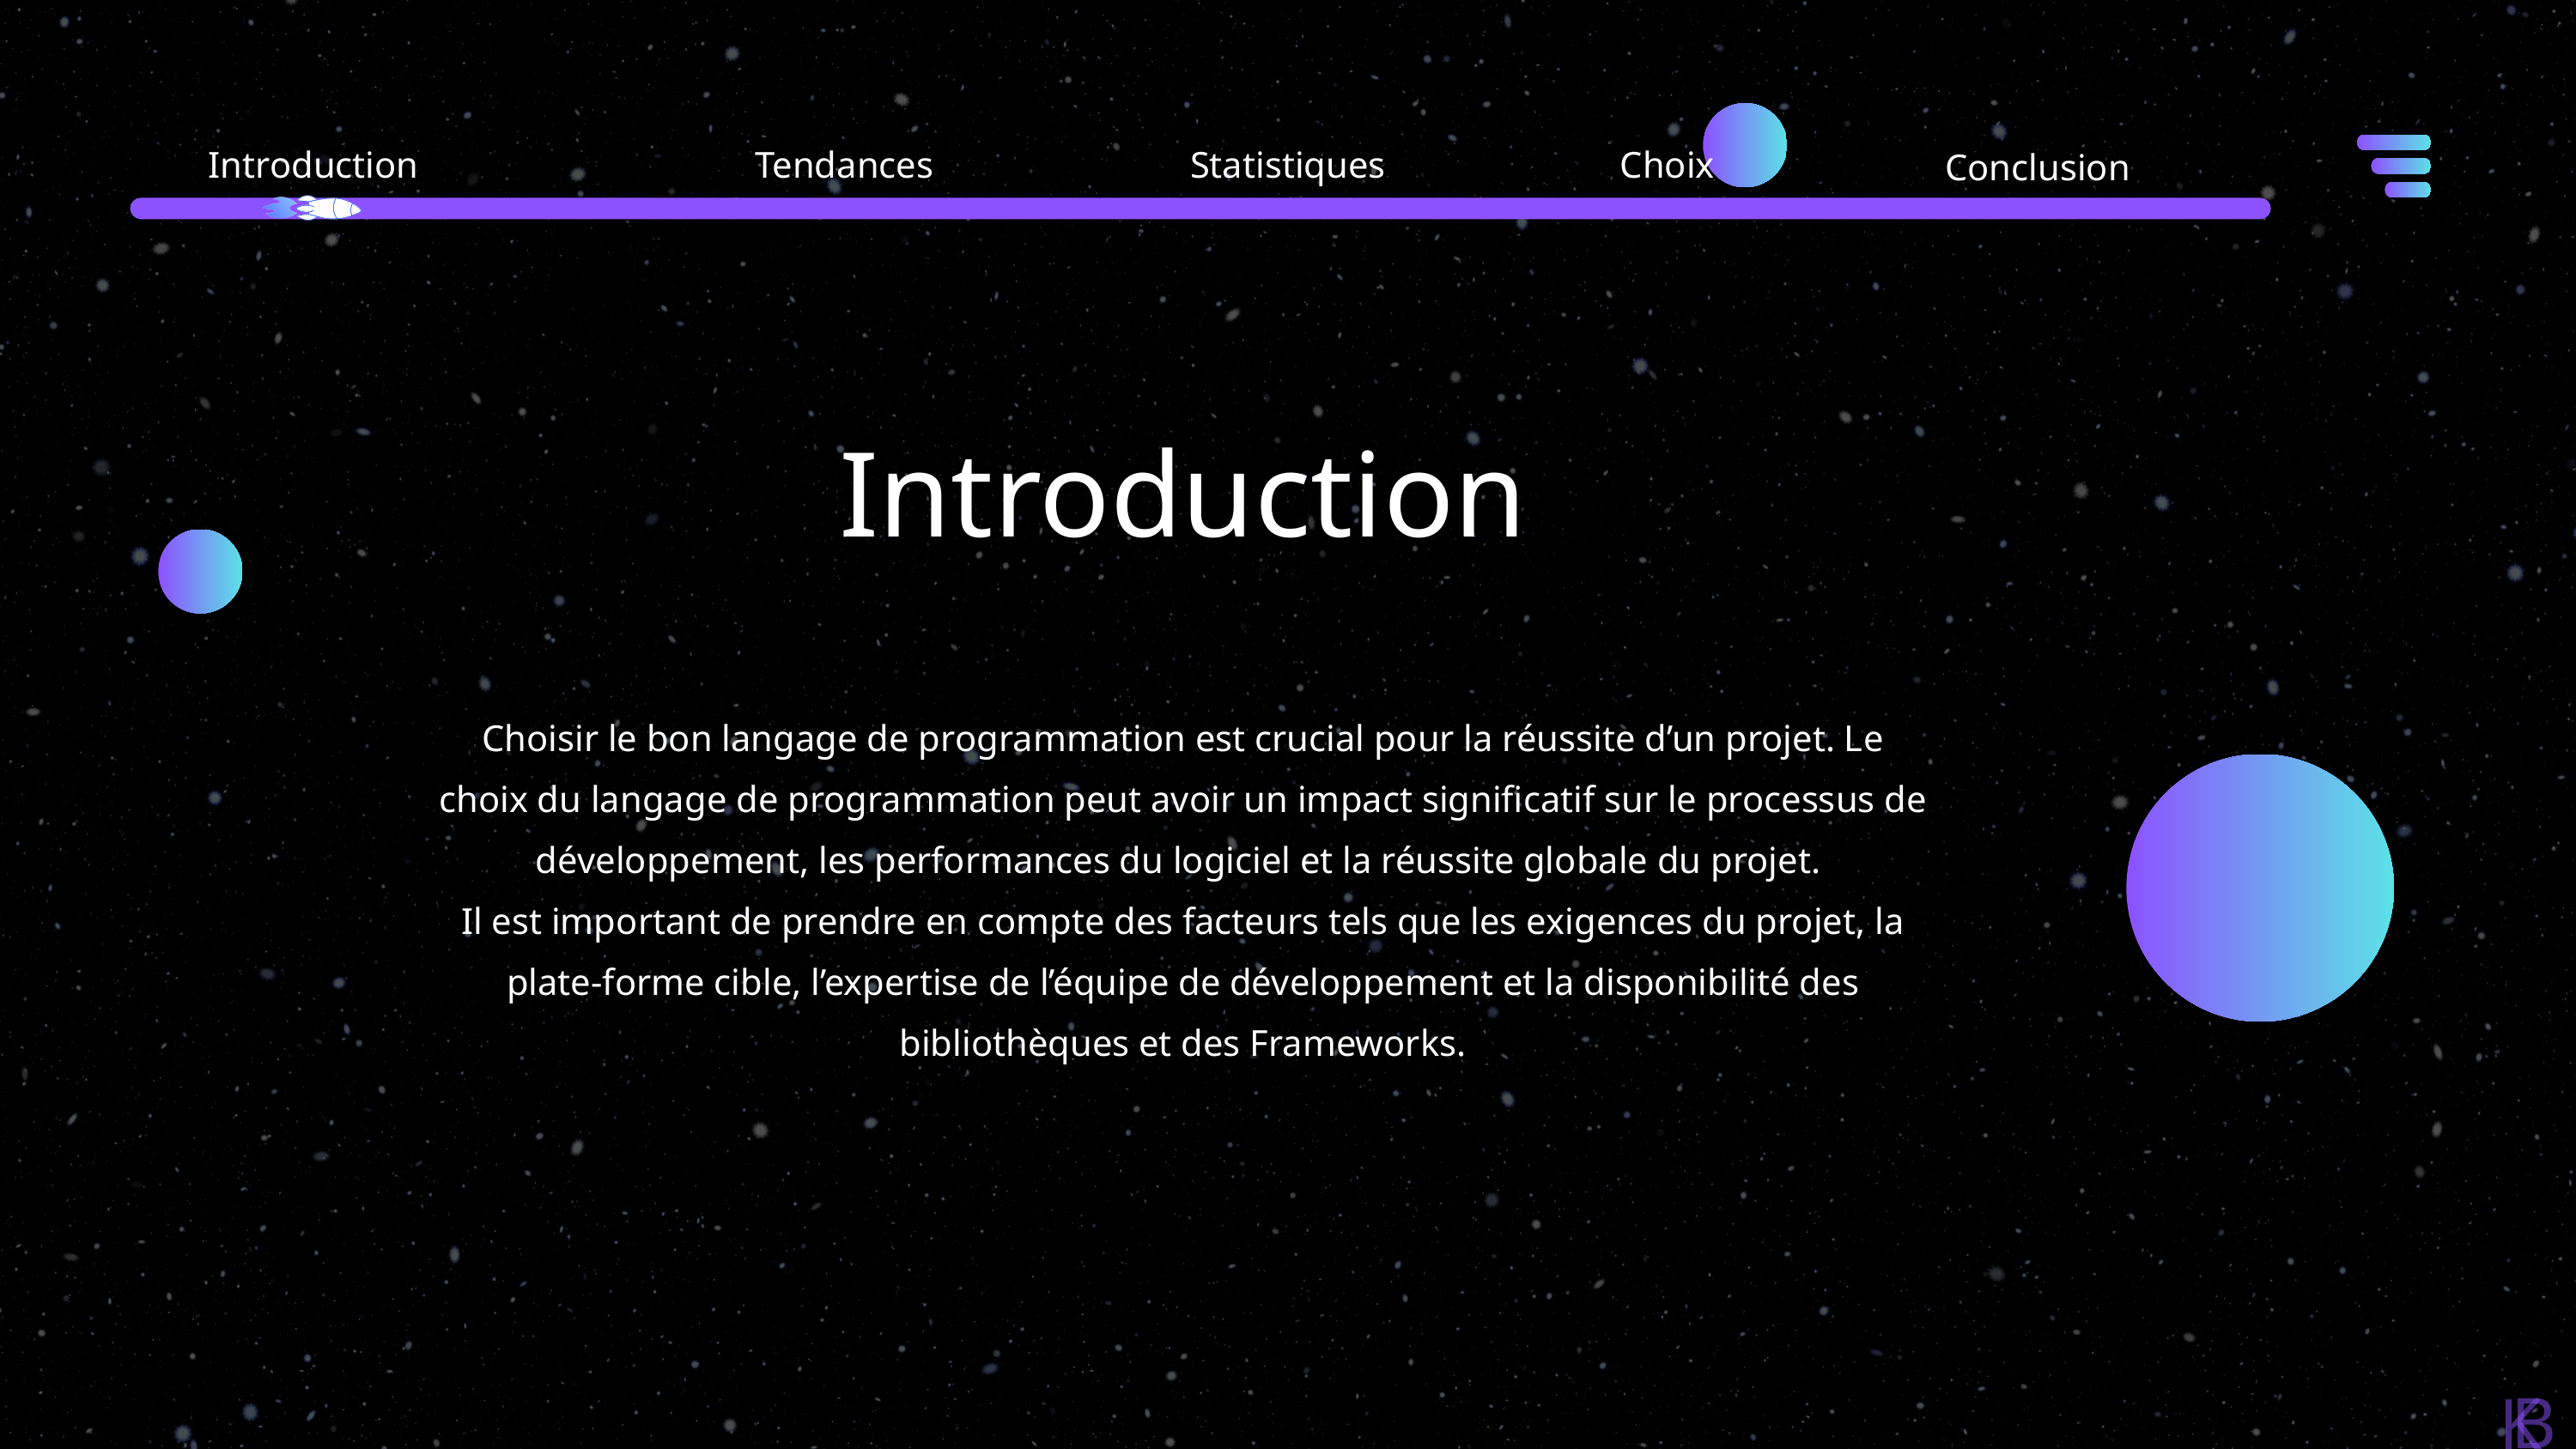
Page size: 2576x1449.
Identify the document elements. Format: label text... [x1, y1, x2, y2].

text_box Conclusion [1868, 137, 2207, 189]
text_box Introduction [524, 430, 1843, 561]
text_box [2356, 134, 2432, 151]
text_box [2370, 157, 2432, 174]
text_box Choisir le bon langage de programmation est crucial pour la réussite d’un projet. Le choix du langage de programmation peut avoir un impact significatif sur le processus de développement, les performances du logiciel et la réussite globale du projet. Il est important de prendre en compte des facteurs tels que les exigences du projet, la plate-forme cible, l’expertise de l’équipe de développement et la disponibilité des bibliothèques et des Frameworks. [438, 698, 1928, 1064]
text_box [0, 0, 2576, 1449]
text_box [2384, 181, 2432, 198]
text_box Statistiques [1107, 135, 1469, 186]
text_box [158, 529, 243, 614]
text_box Tendances [663, 135, 1025, 186]
text_box Introduction [144, 135, 483, 186]
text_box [2478, 1374, 2576, 1449]
picture [258, 173, 368, 262]
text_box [2126, 754, 2395, 1022]
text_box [1702, 102, 1788, 188]
text_box Choix [1551, 135, 1698, 186]
